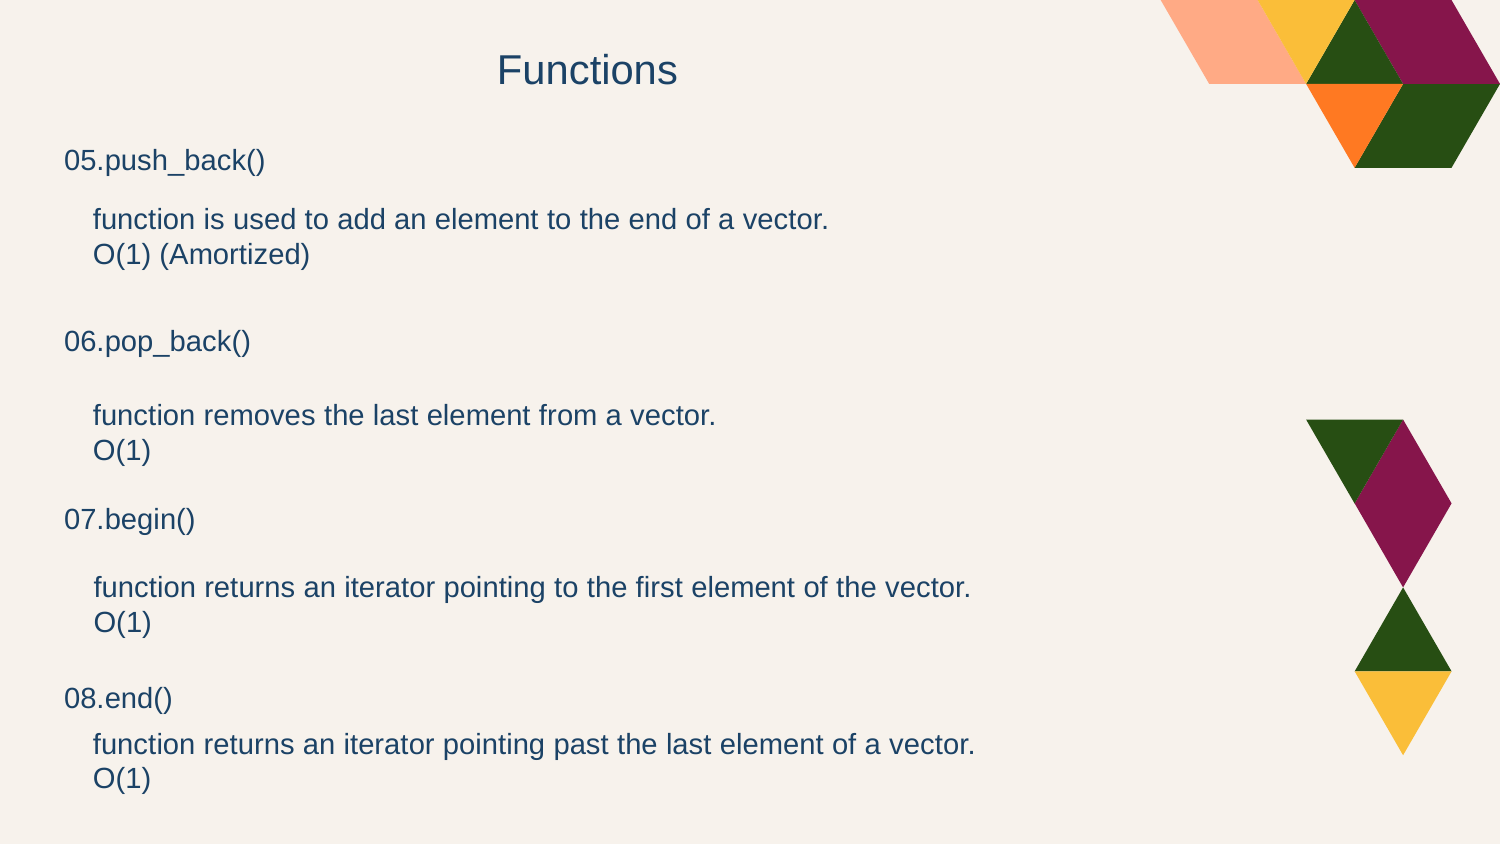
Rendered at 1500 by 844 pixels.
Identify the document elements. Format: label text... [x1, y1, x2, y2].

text_box 05.push_back() [49, 134, 305, 184]
text_box function returns an iterator pointing past the last element of a vector. O(1) [78, 717, 1067, 803]
text_box function is used to add an element to the end of a vector. O(1) (Amortized) [78, 192, 1067, 278]
text_box function removes the last element from a vector. O(1) [78, 388, 1067, 474]
text_box function returns an iterator pointing to the first element of the vector. O(1) [78, 560, 1067, 646]
text_box Functions [482, 35, 728, 101]
text_box 07.begin() [49, 493, 261, 543]
text_box 08.end() [49, 672, 261, 722]
text_box 06.pop_back() [49, 314, 287, 365]
